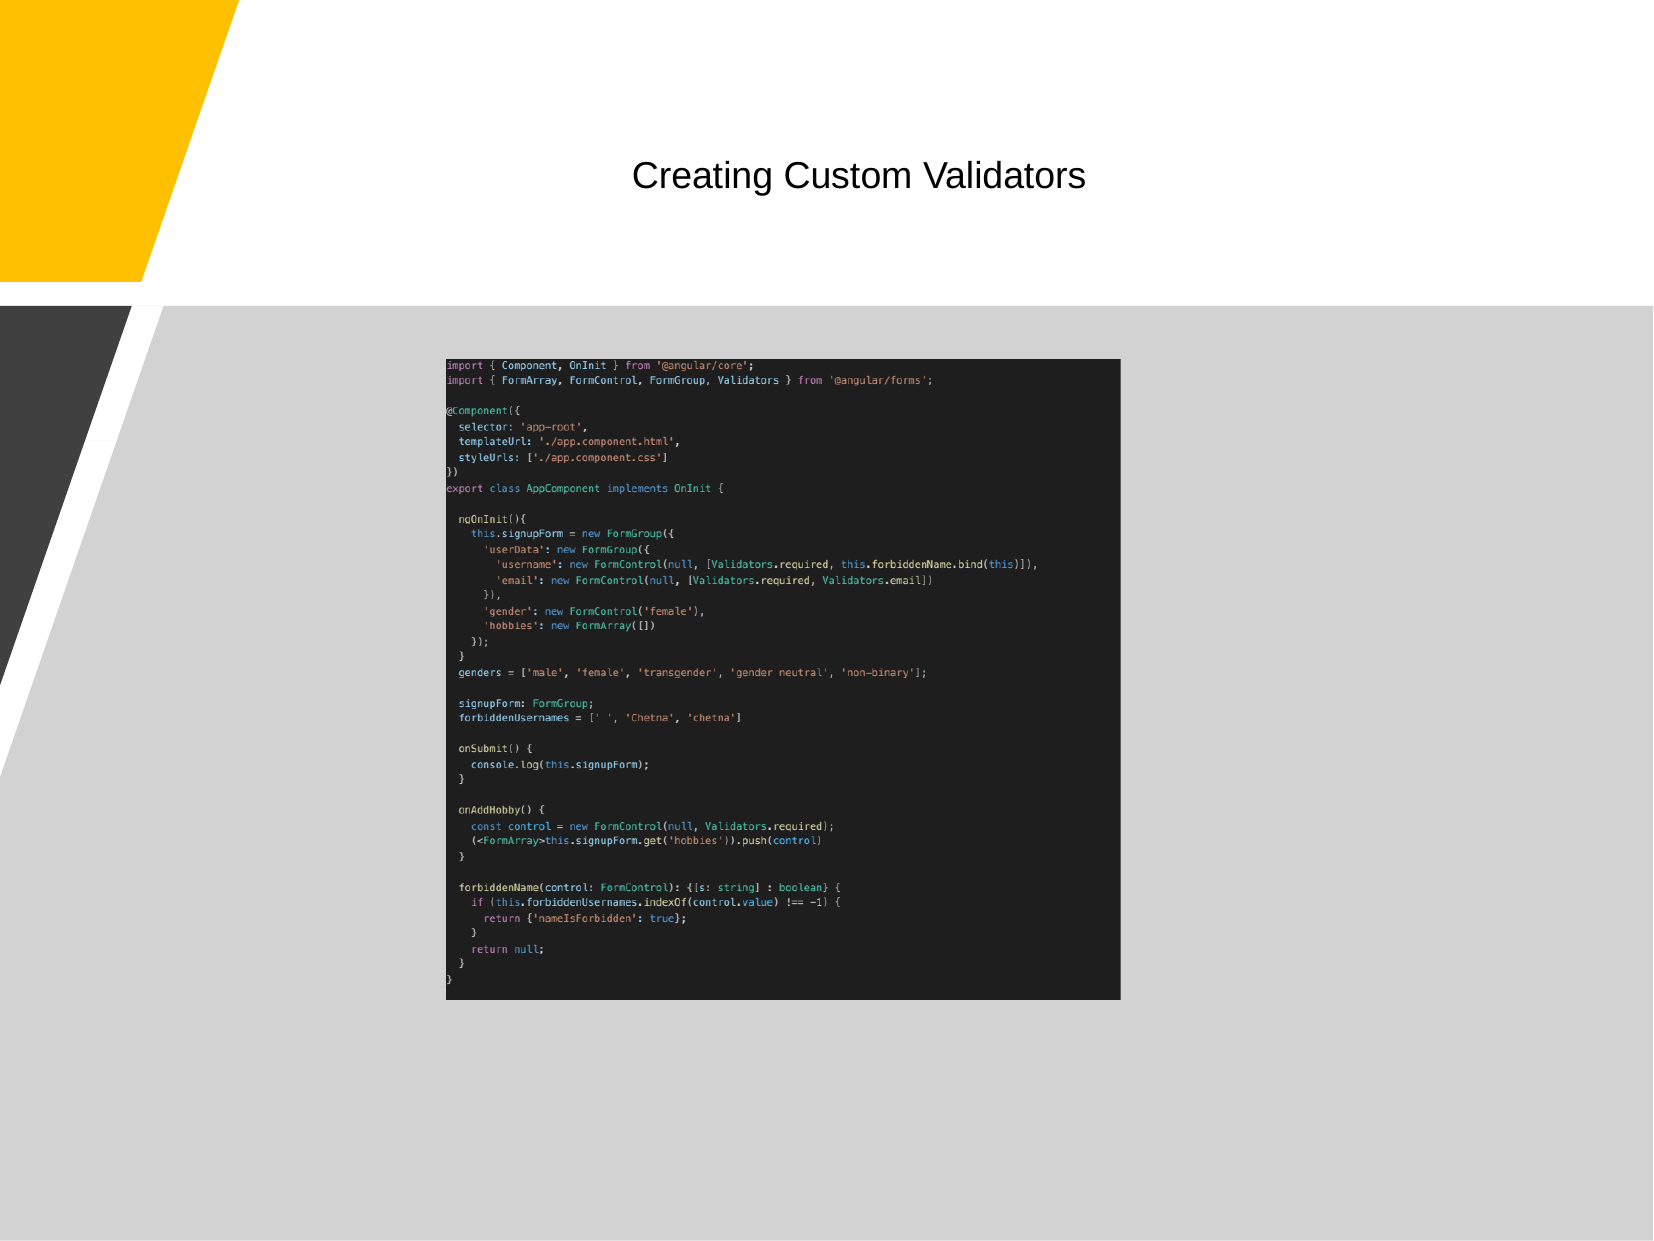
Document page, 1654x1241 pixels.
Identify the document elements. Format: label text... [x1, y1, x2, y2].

text_box [0, 304, 1654, 1241]
text_box [0, 0, 241, 283]
text_box [0, 304, 134, 686]
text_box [446, 355, 1121, 1016]
title Creating Custom Validators [224, 66, 1495, 282]
